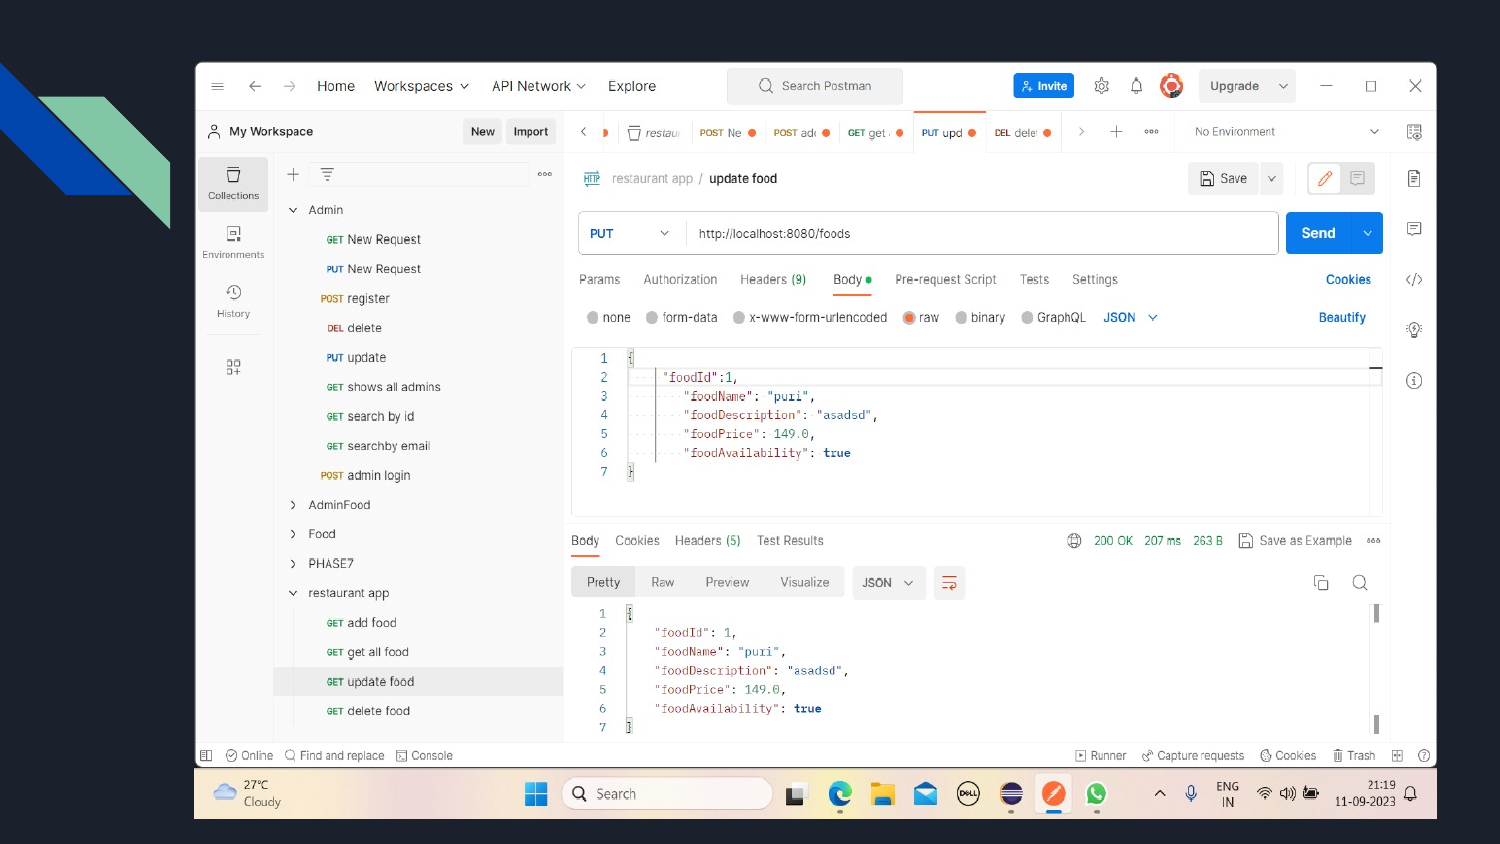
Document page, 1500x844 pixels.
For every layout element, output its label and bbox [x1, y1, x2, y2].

picture [194, 61, 1437, 819]
